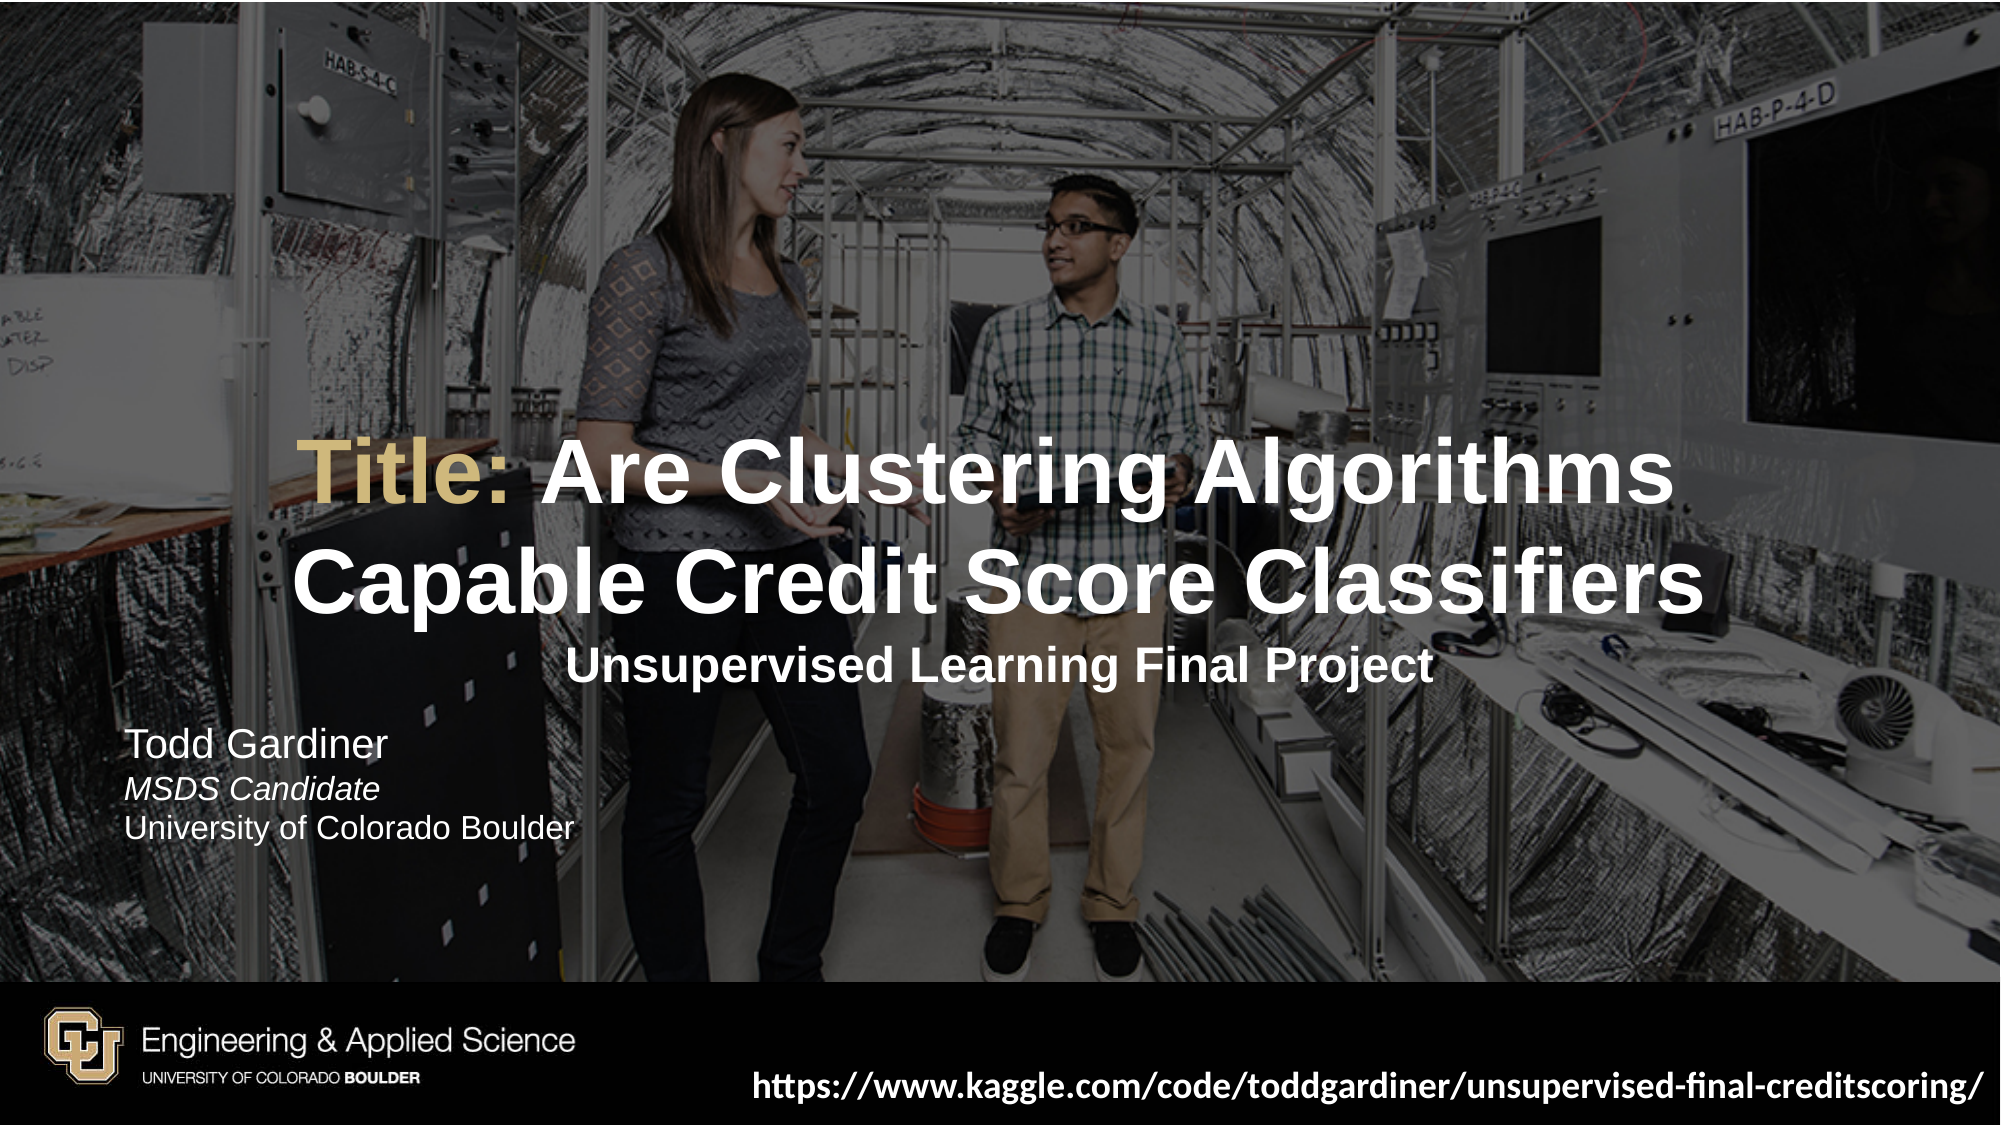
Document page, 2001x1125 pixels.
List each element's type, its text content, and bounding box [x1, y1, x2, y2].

picture [0, 0, 2001, 1125]
text_box https://www.kaggle.com/code/toddgardiner/unsupervised-final-creditscoring/ [737, 1054, 2000, 1114]
